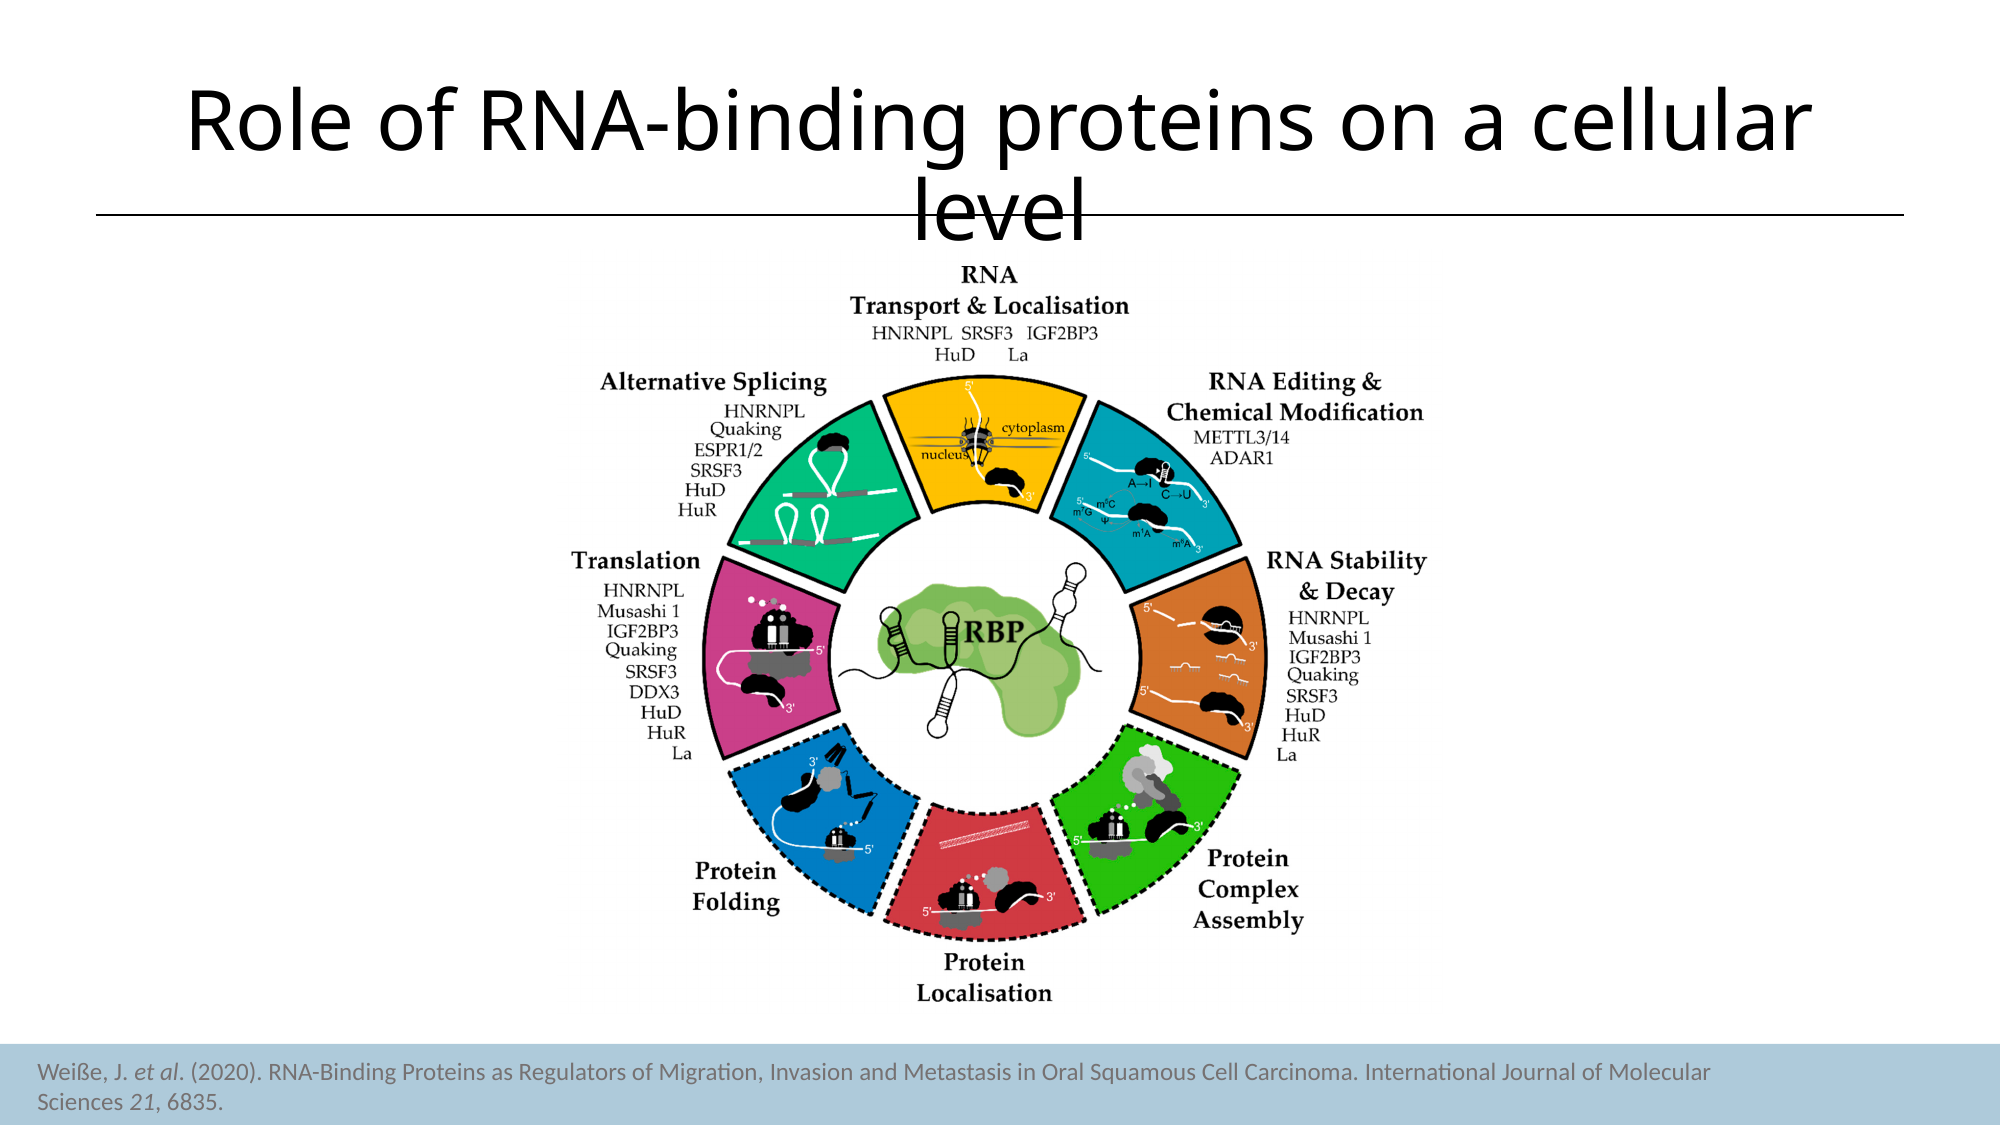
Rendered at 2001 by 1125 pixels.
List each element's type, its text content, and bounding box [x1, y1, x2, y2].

text_box [0, 1043, 1412, 1125]
title Role of RNA-binding proteins on a cellular level [137, 59, 1863, 214]
text_box Weiße, J. et al. (2020). RNA-Binding Proteins as Regulators of Migration, Invasion and Metastasis in Oral Squamous Cell Carcinoma. International Journal of Molecular Sciences 21, 6835. [22, 1047, 1801, 1125]
text_box [1801, 1043, 2000, 1125]
title Role of RNA-binding proteins on a cellular level [137, 216, 1863, 278]
slide_number 4 [1412, 1042, 1863, 1103]
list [556, 249, 1443, 1014]
